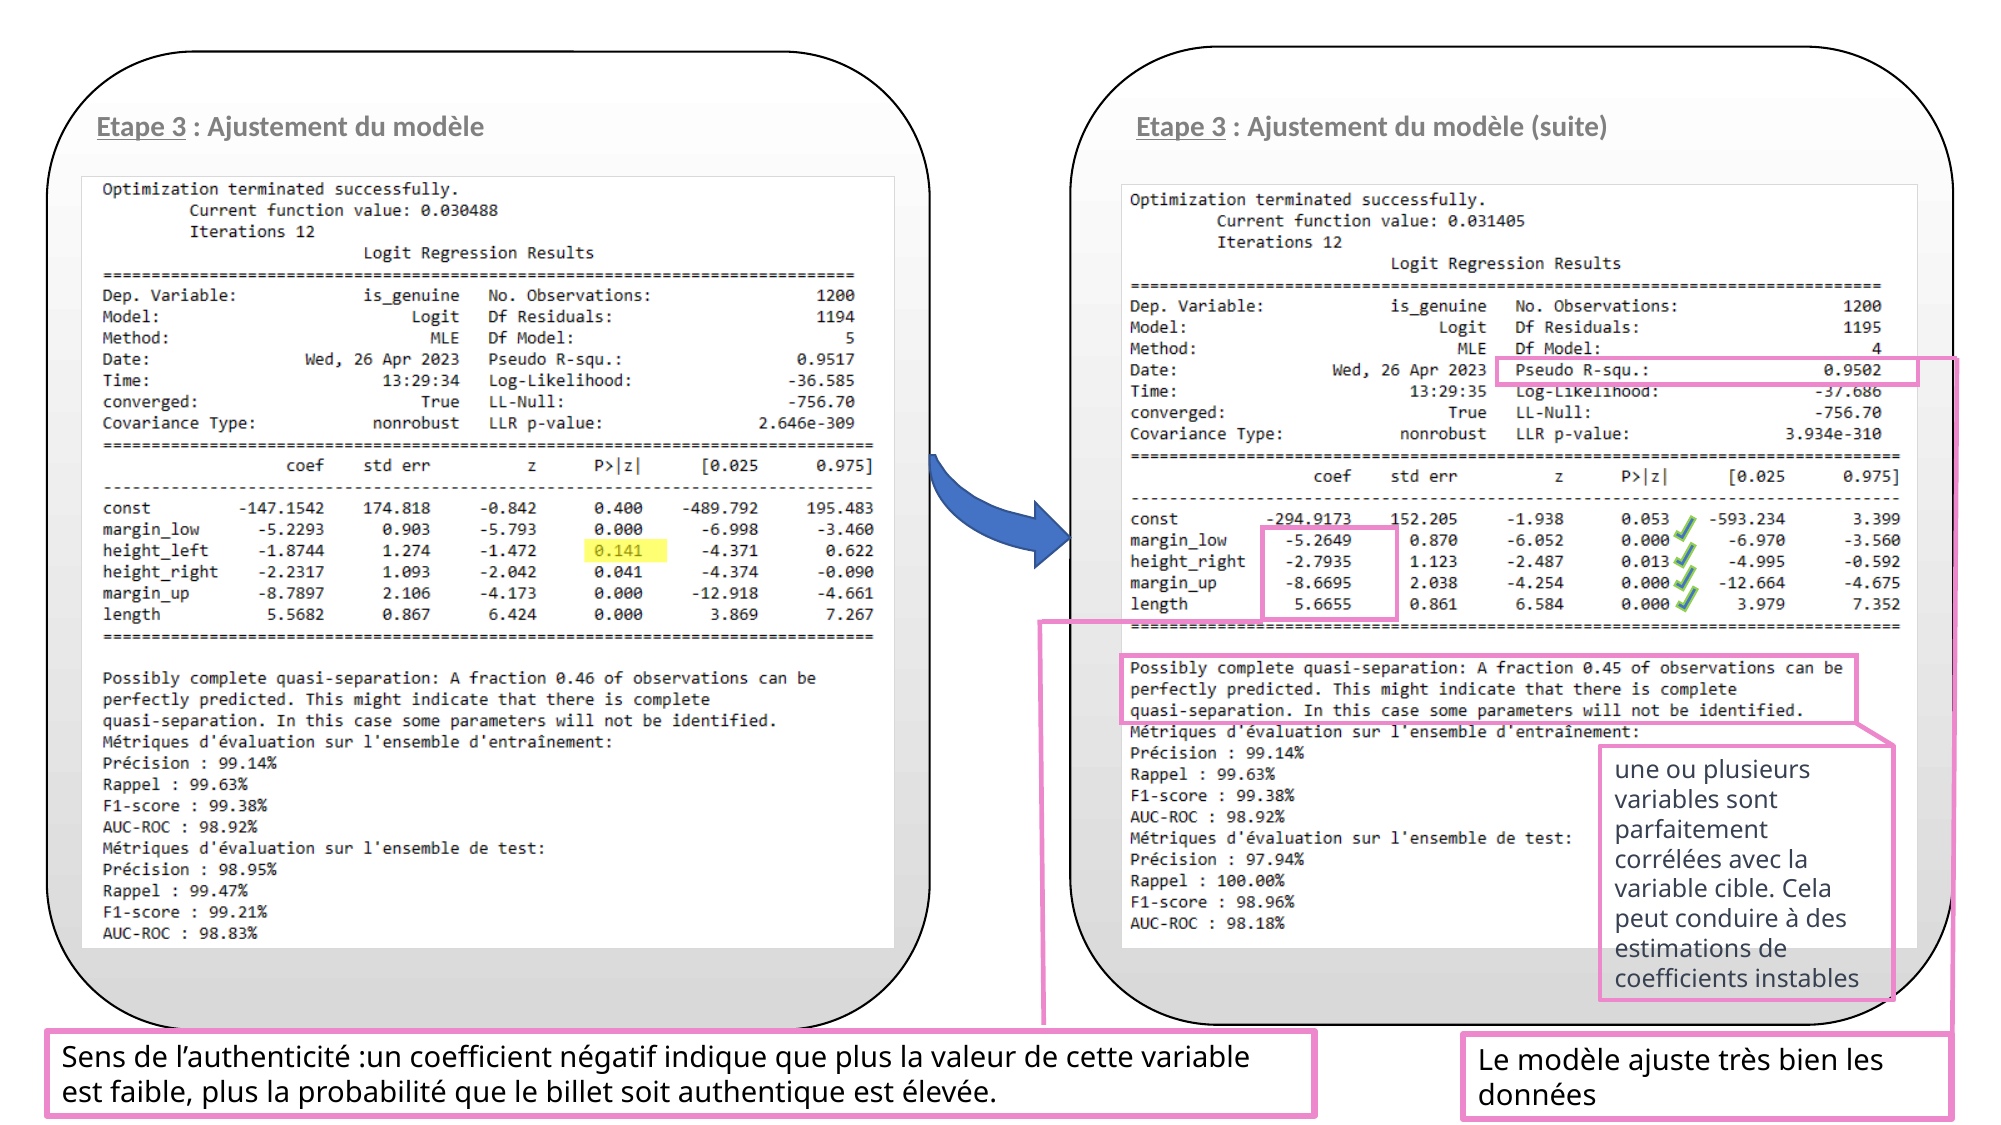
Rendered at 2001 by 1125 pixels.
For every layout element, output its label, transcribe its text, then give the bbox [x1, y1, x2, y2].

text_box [1856, 723, 1894, 746]
text_box une ou plusieurs variables sont parfaitement corrélées avec la variable cible. Cela peut conduire à des estimations de coefficients instables [1599, 949, 1894, 1001]
text_box [1069, 45, 1955, 619]
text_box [1952, 358, 1957, 1058]
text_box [1039, 619, 1044, 1025]
text_box Sens de l’authenticité :un coefficient négatif indique que plus la valeur de cette variable est faible, plus la probabilité que le billet soit authentique est élevée. [46, 1031, 1315, 1116]
text_box [1894, 360, 1952, 997]
text_box [928, 454, 1072, 570]
picture [1121, 184, 1918, 949]
text_box [45, 50, 931, 1031]
text_box [1069, 624, 1889, 1026]
text_box Etape 3 : Ajustement du modèle (suite) [1121, 100, 1790, 150]
text_box Etape 3 : Ajustement du modèle [81, 100, 538, 150]
picture [81, 176, 895, 949]
text_box Le modèle ajuste très bien les données [1463, 1034, 1952, 1119]
